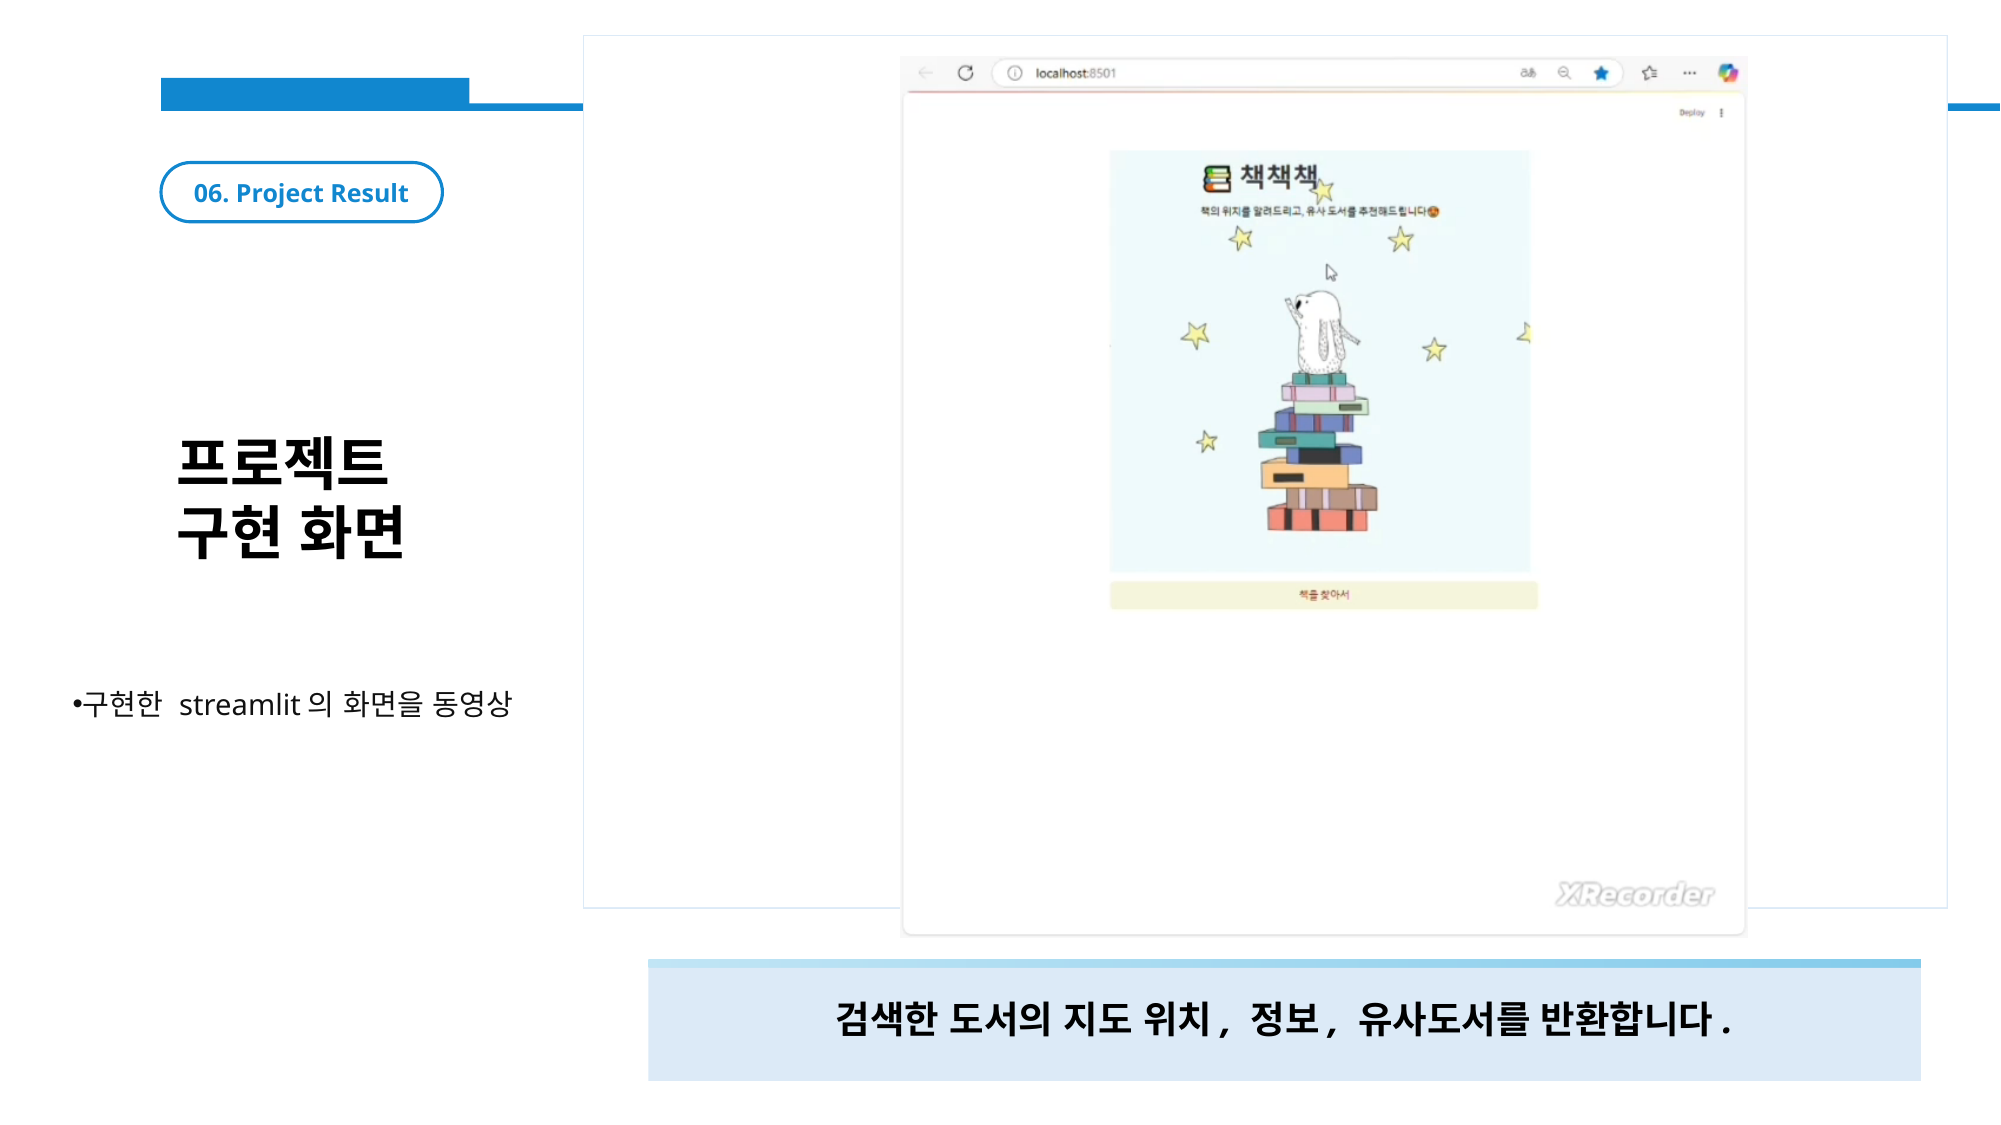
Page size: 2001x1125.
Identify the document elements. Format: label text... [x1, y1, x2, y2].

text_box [583, 35, 1948, 908]
text_box 프로젝트 구현 화면 [160, 400, 509, 594]
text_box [898, 55, 1750, 939]
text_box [647, 958, 1922, 1082]
text_box 06. Project Result [159, 160, 445, 224]
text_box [1951, 77, 2000, 112]
text_box 구현한 streamlit의 화면을 동영상 [57, 678, 546, 729]
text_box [160, 77, 578, 112]
